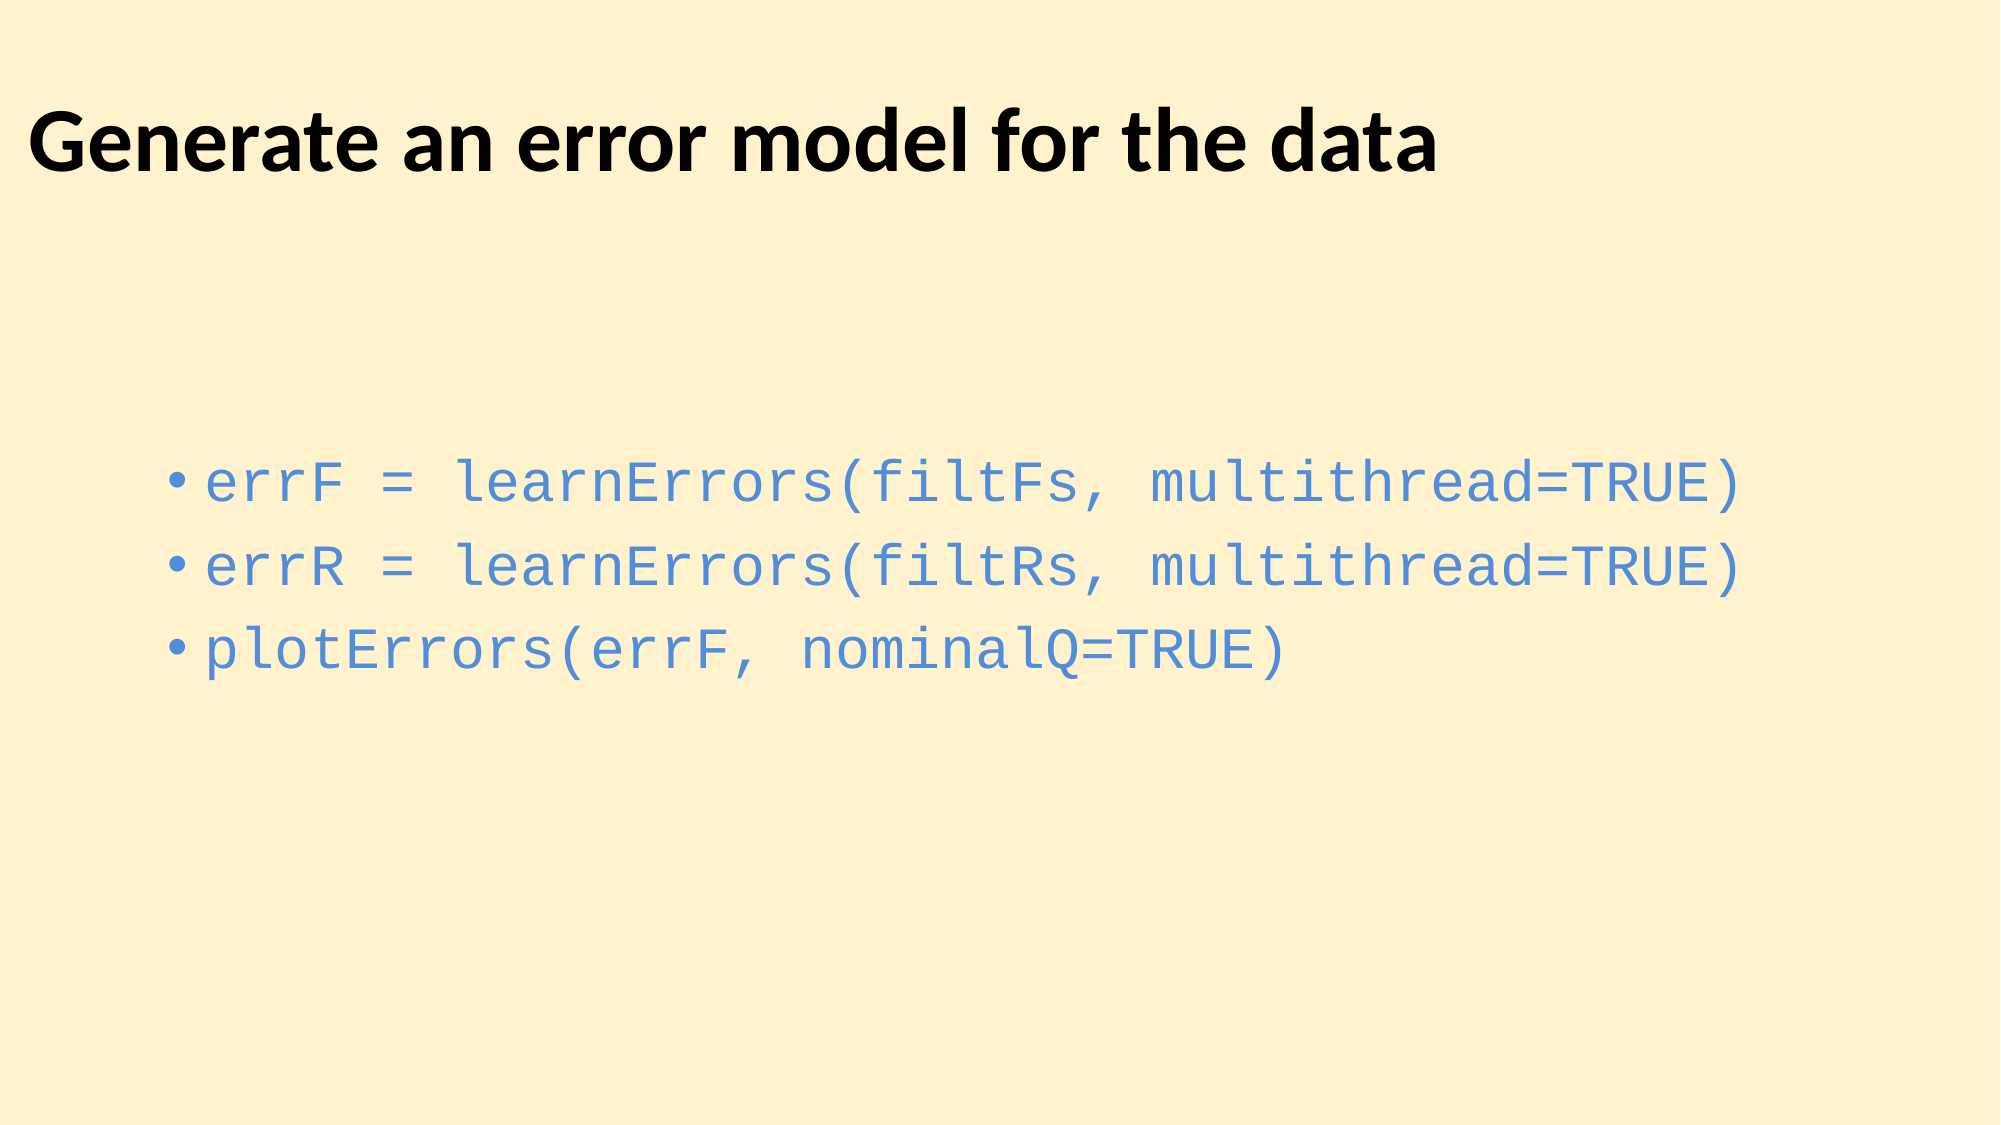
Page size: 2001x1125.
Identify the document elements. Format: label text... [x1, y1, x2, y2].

list errF = learnErrors(filtFs, multithread=TRUE) errR = learnErrors(filtRs, multithread=TRUE) plotErrors(errF, nominalQ=TRUE) [152, 443, 1878, 734]
title Generate an error model for the data [13, 33, 1739, 251]
